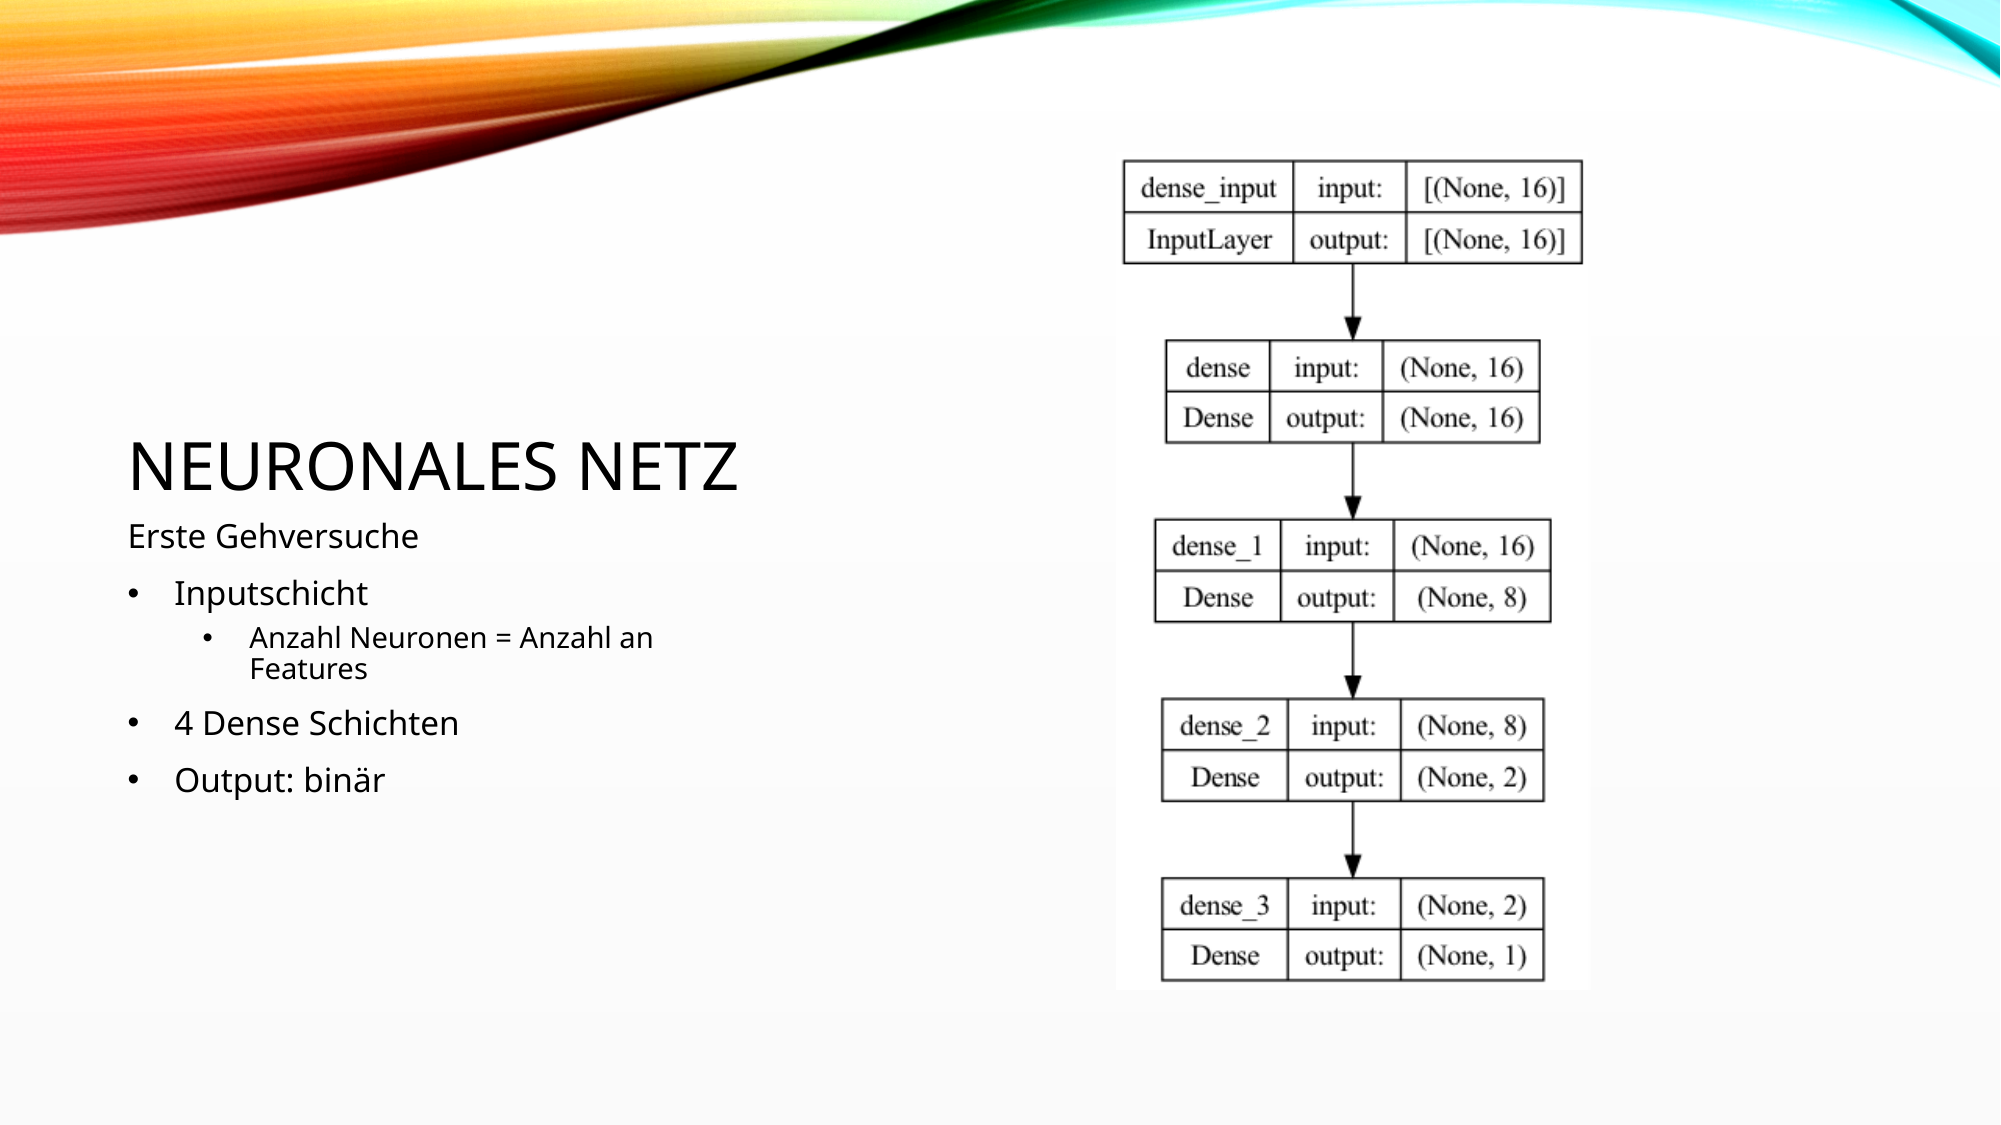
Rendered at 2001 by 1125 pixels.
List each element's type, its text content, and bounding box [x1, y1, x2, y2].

list Erste Gehversuche Inputschicht Anzahl Neuronen = Anzahl an Features 4 Dense Schichten Output: binär [112, 512, 788, 1021]
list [1115, 152, 1592, 991]
title Neuronales netz [112, 249, 788, 512]
picture [0, 0, 2000, 237]
